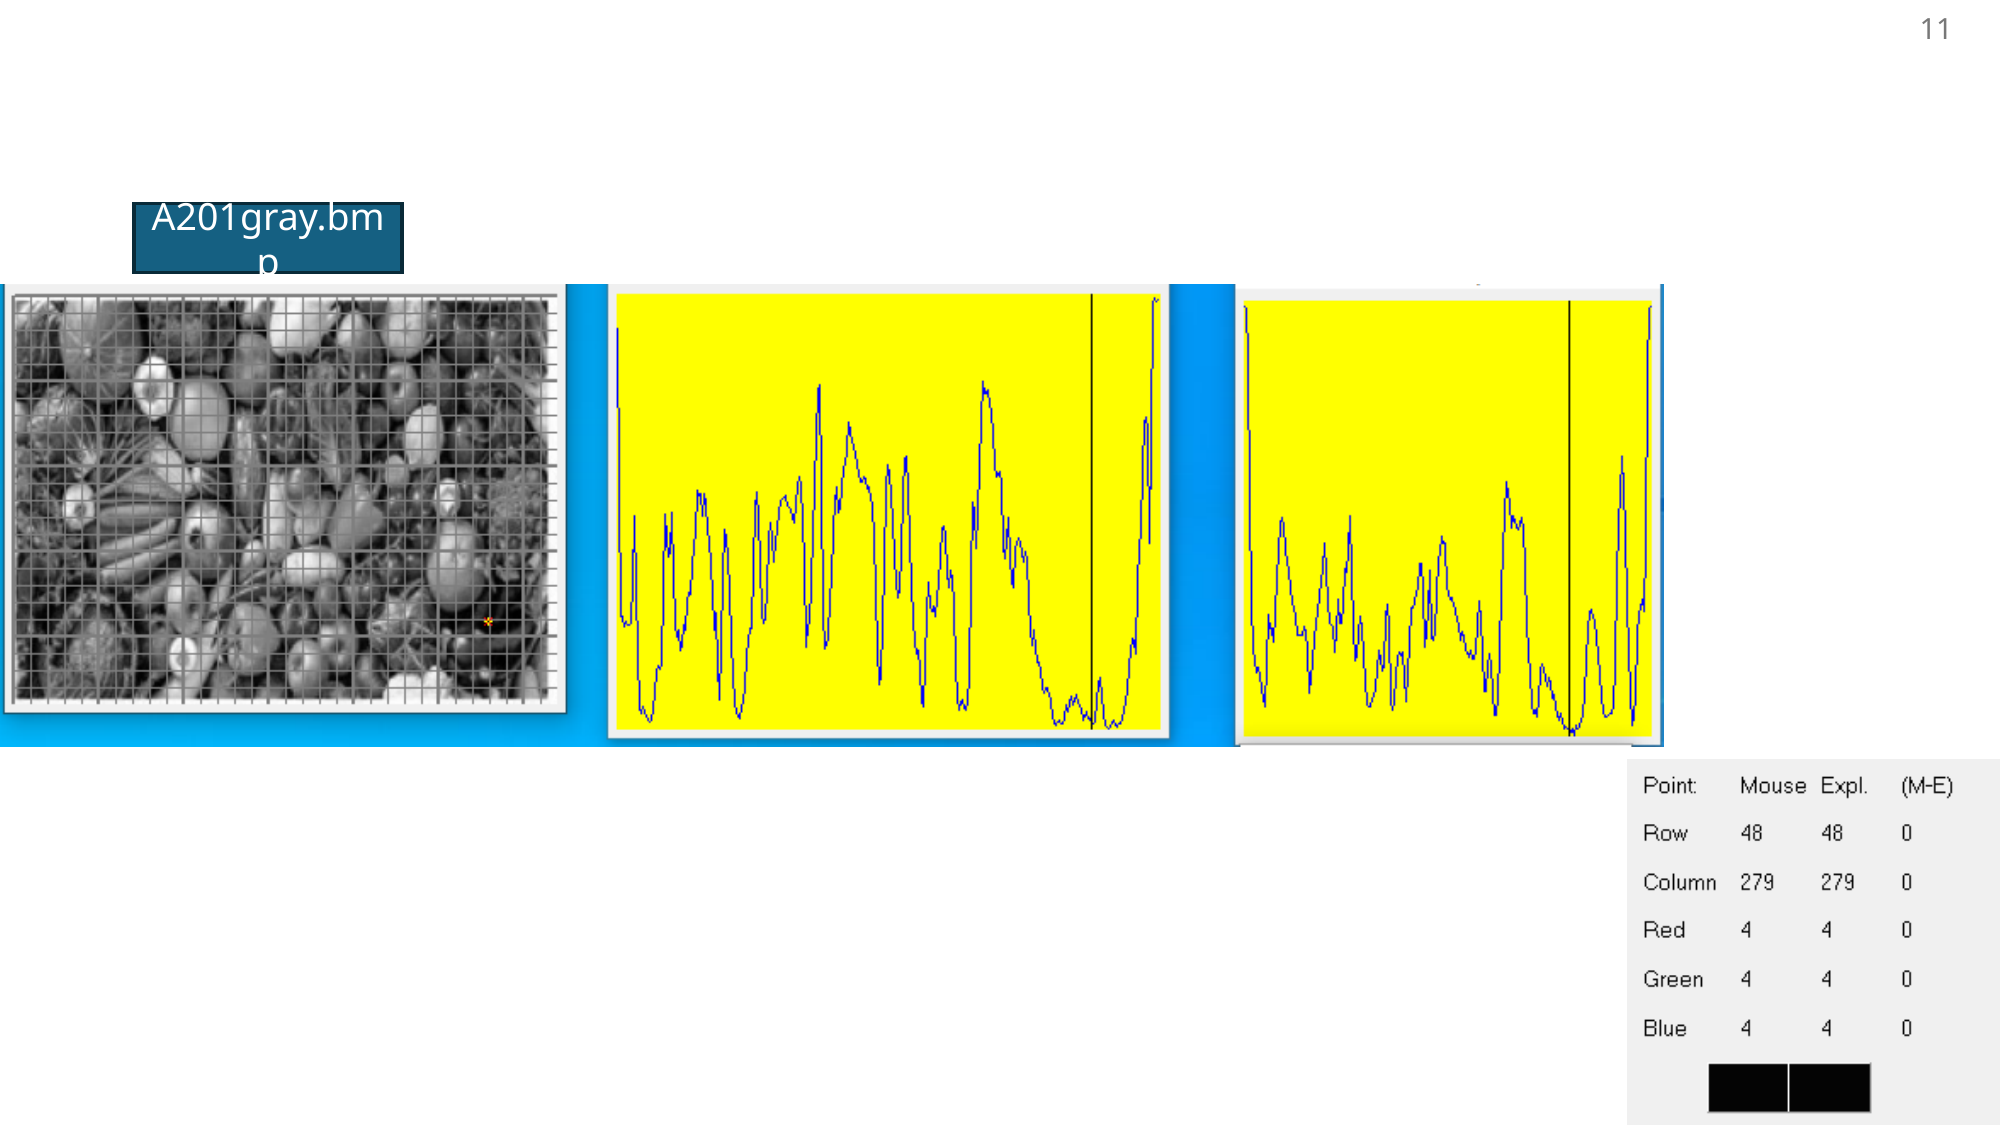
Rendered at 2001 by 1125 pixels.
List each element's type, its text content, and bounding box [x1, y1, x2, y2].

picture [1627, 758, 2000, 1125]
slide_number 11 [1904, 0, 2000, 60]
text_box A201gray.bmp [132, 202, 404, 274]
picture [4, 284, 566, 713]
picture [607, 284, 1665, 748]
